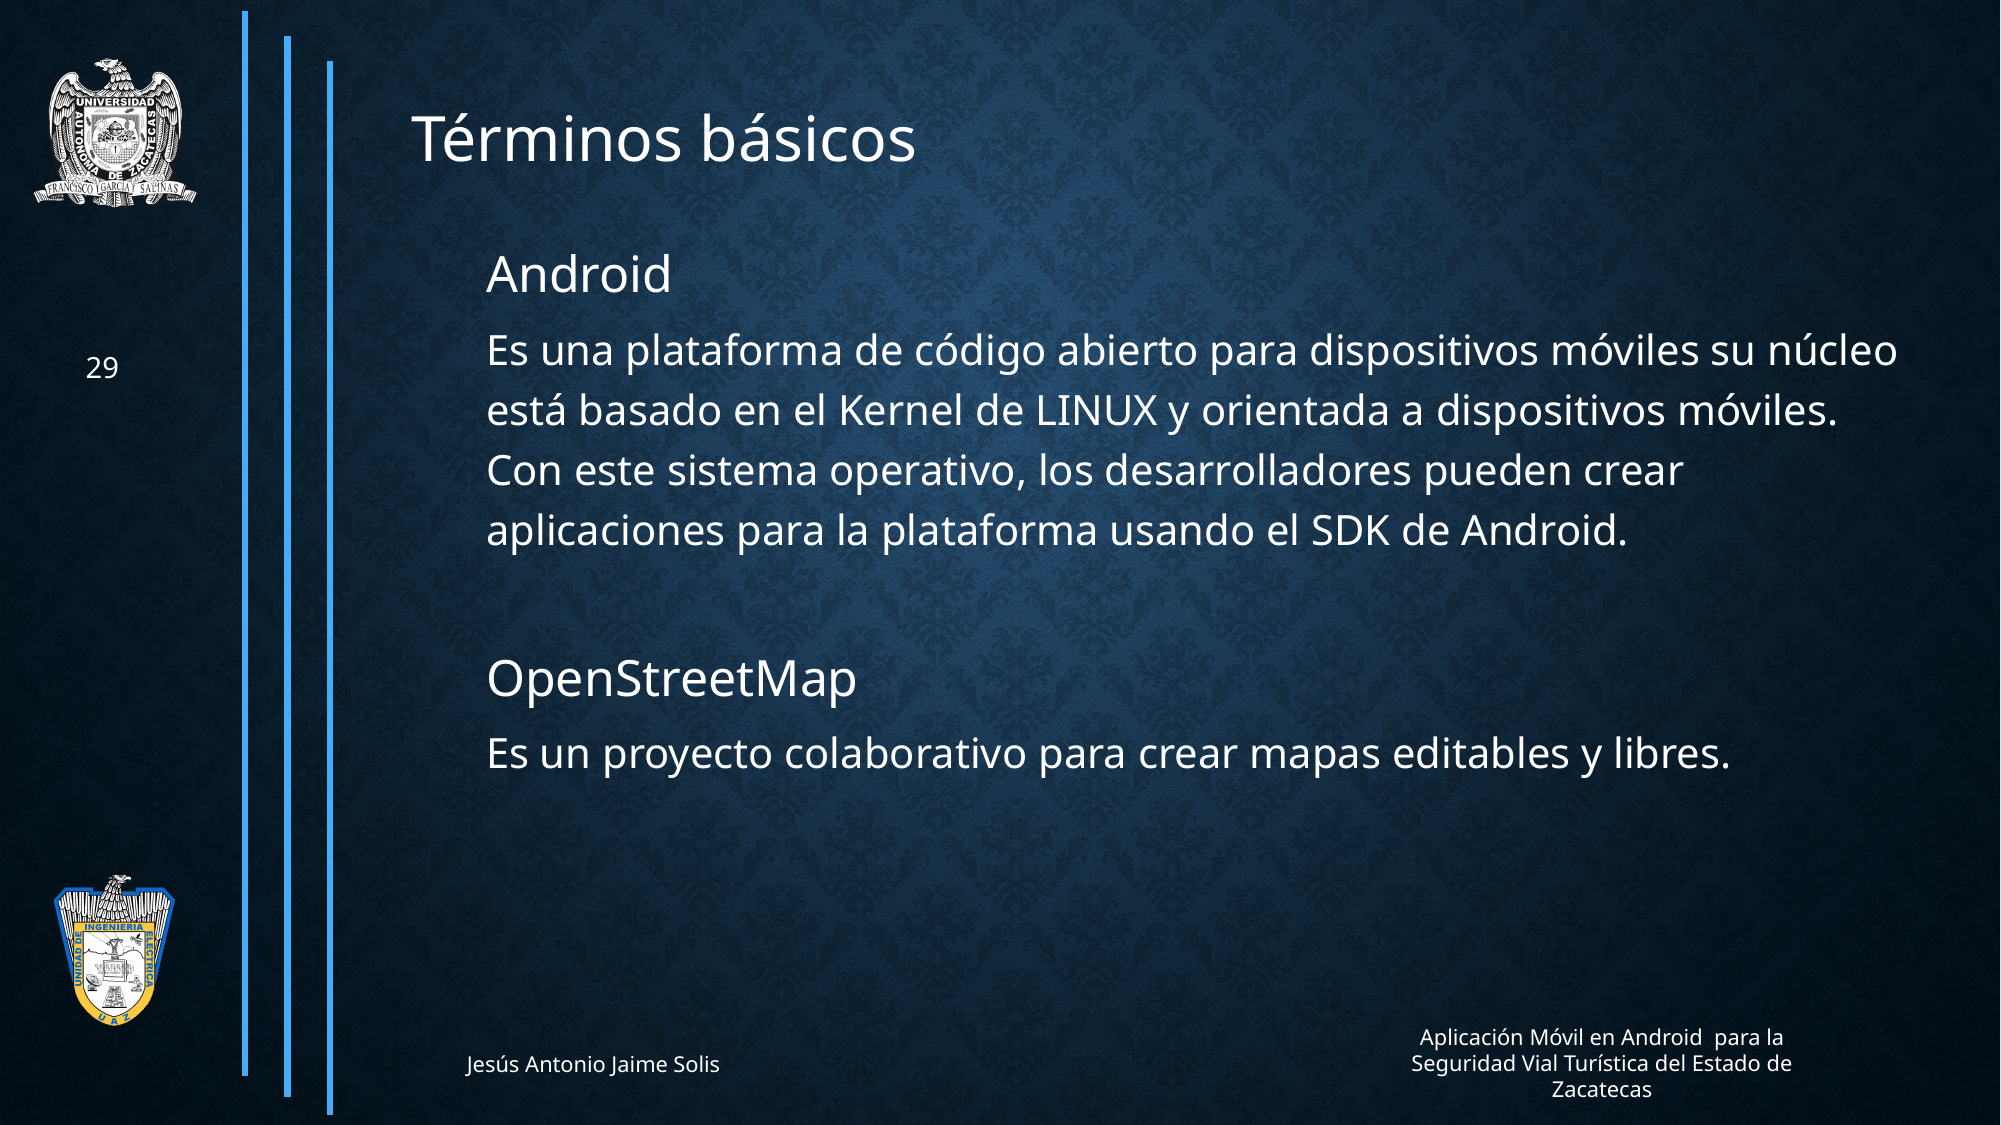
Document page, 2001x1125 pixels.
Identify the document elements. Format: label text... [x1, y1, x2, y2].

slide_number 29 [10, 339, 134, 400]
picture [32, 58, 198, 209]
picture [50, 871, 180, 1030]
footer Jesús Antonio Jaime Solis [451, 1033, 1547, 1094]
list Términos básicos Android Es una plataforma de código abierto para dispositivos móviles su núcleo está basado en el Kernel de LINUX y orientada a dispositivos móviles. Con este sistema operativo, los desarrolladores pueden crear aplicaciones para la plataforma usando el SDK de Android. OpenStreetMap Es un proyecto colaborativo para crear mapas editables y libres. [396, 76, 1917, 896]
